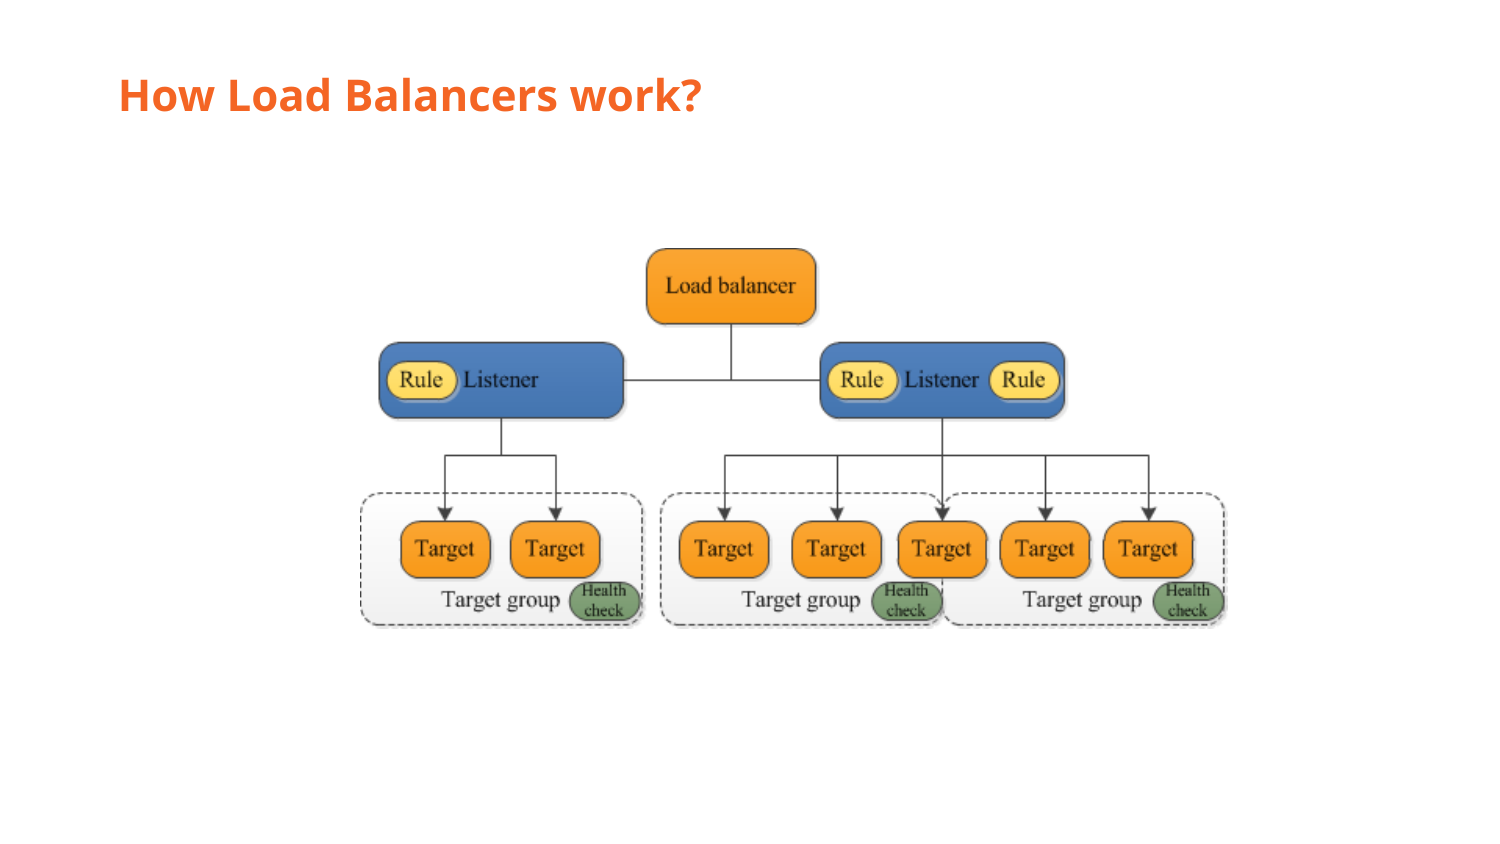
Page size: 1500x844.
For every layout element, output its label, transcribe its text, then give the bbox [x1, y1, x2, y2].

picture [360, 248, 1228, 629]
title How Load Balancers work? [102, 52, 1327, 179]
